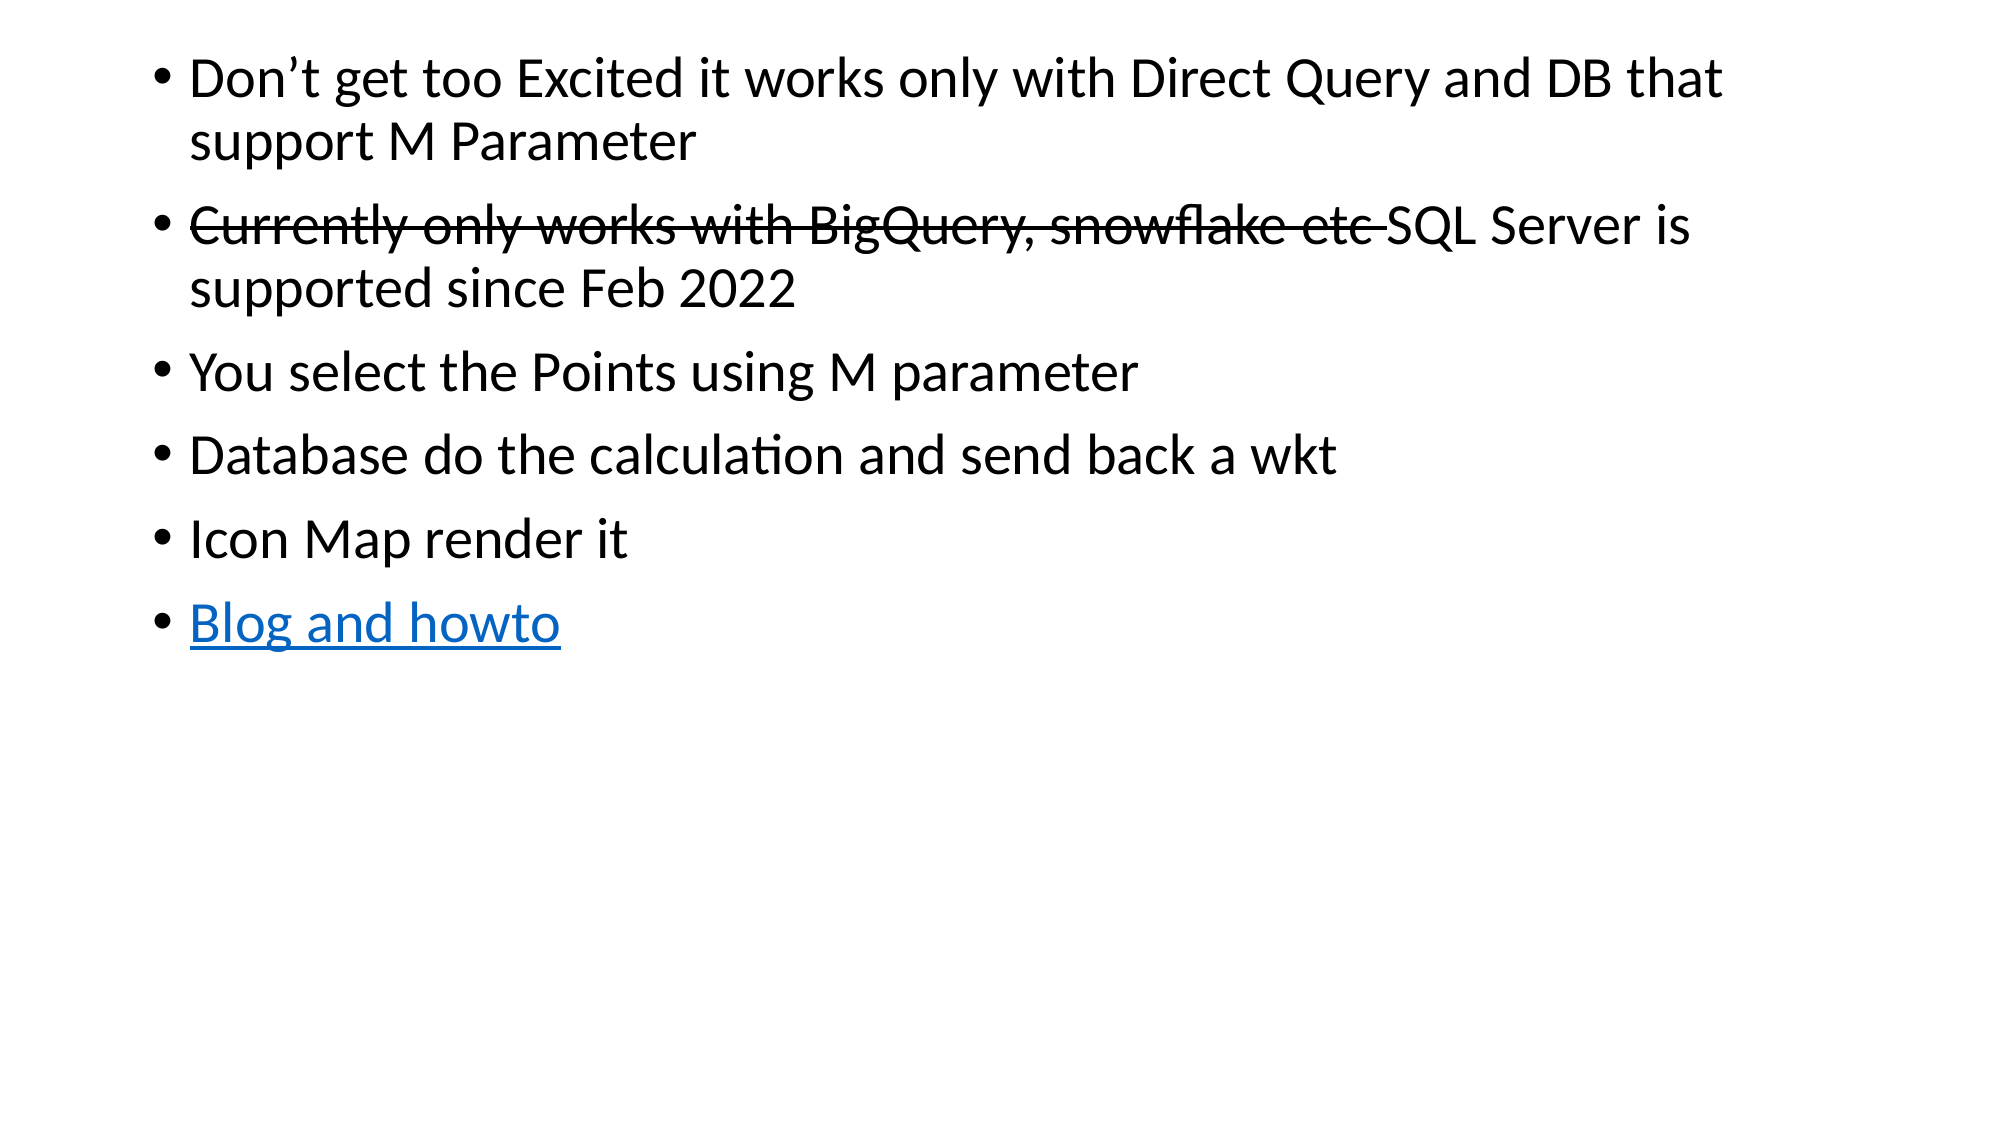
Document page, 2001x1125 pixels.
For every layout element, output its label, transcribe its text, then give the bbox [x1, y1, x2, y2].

list Don’t get too Excited it works only with Direct Query and DB that support M Parameter Currently only works with BigQuery, snowflake etc SQL Server is supported since Feb 2022 You select the Points using M parameter Database do the calculation and send back a wkt Icon Map render it Blog and howto [137, 39, 1863, 1014]
